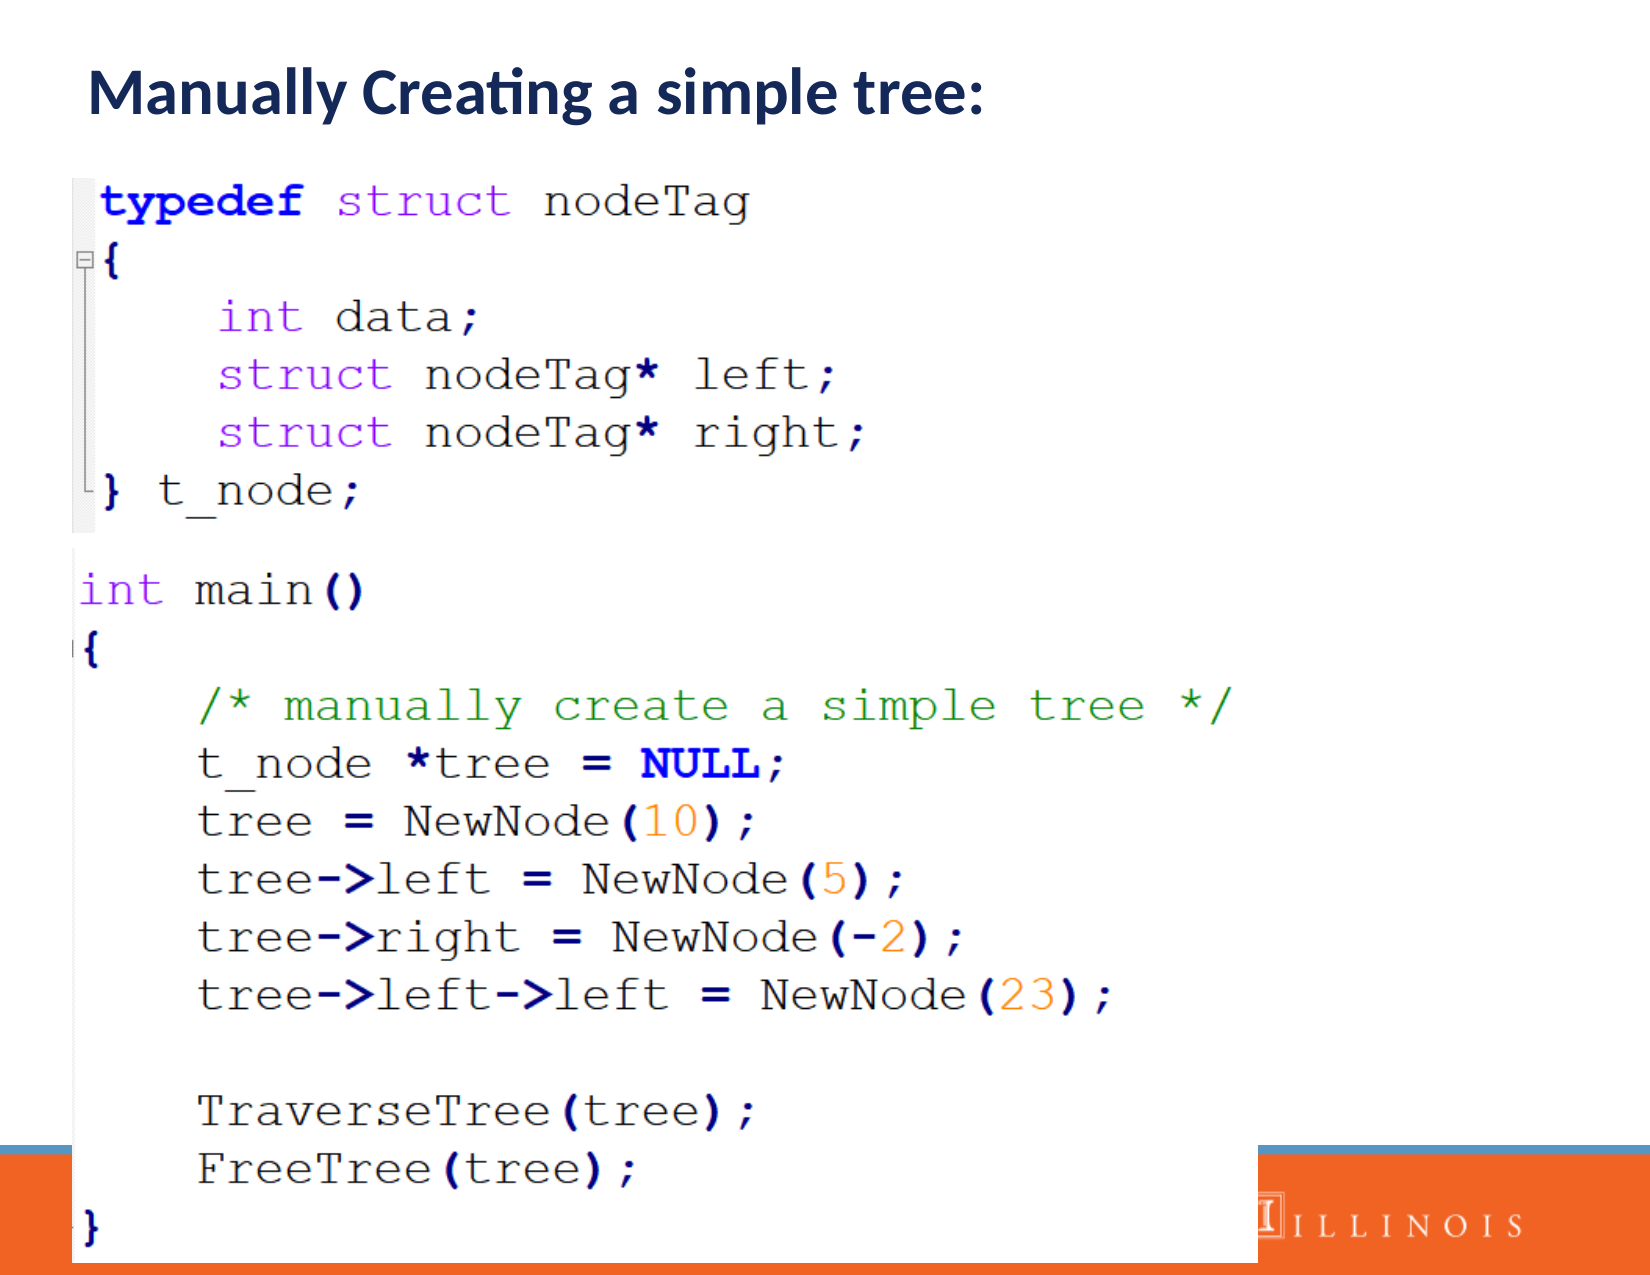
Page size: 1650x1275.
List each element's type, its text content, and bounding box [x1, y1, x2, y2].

picture [72, 177, 922, 534]
list Manually Creating a simple tree: [72, 40, 1590, 163]
picture [72, 548, 1258, 1263]
